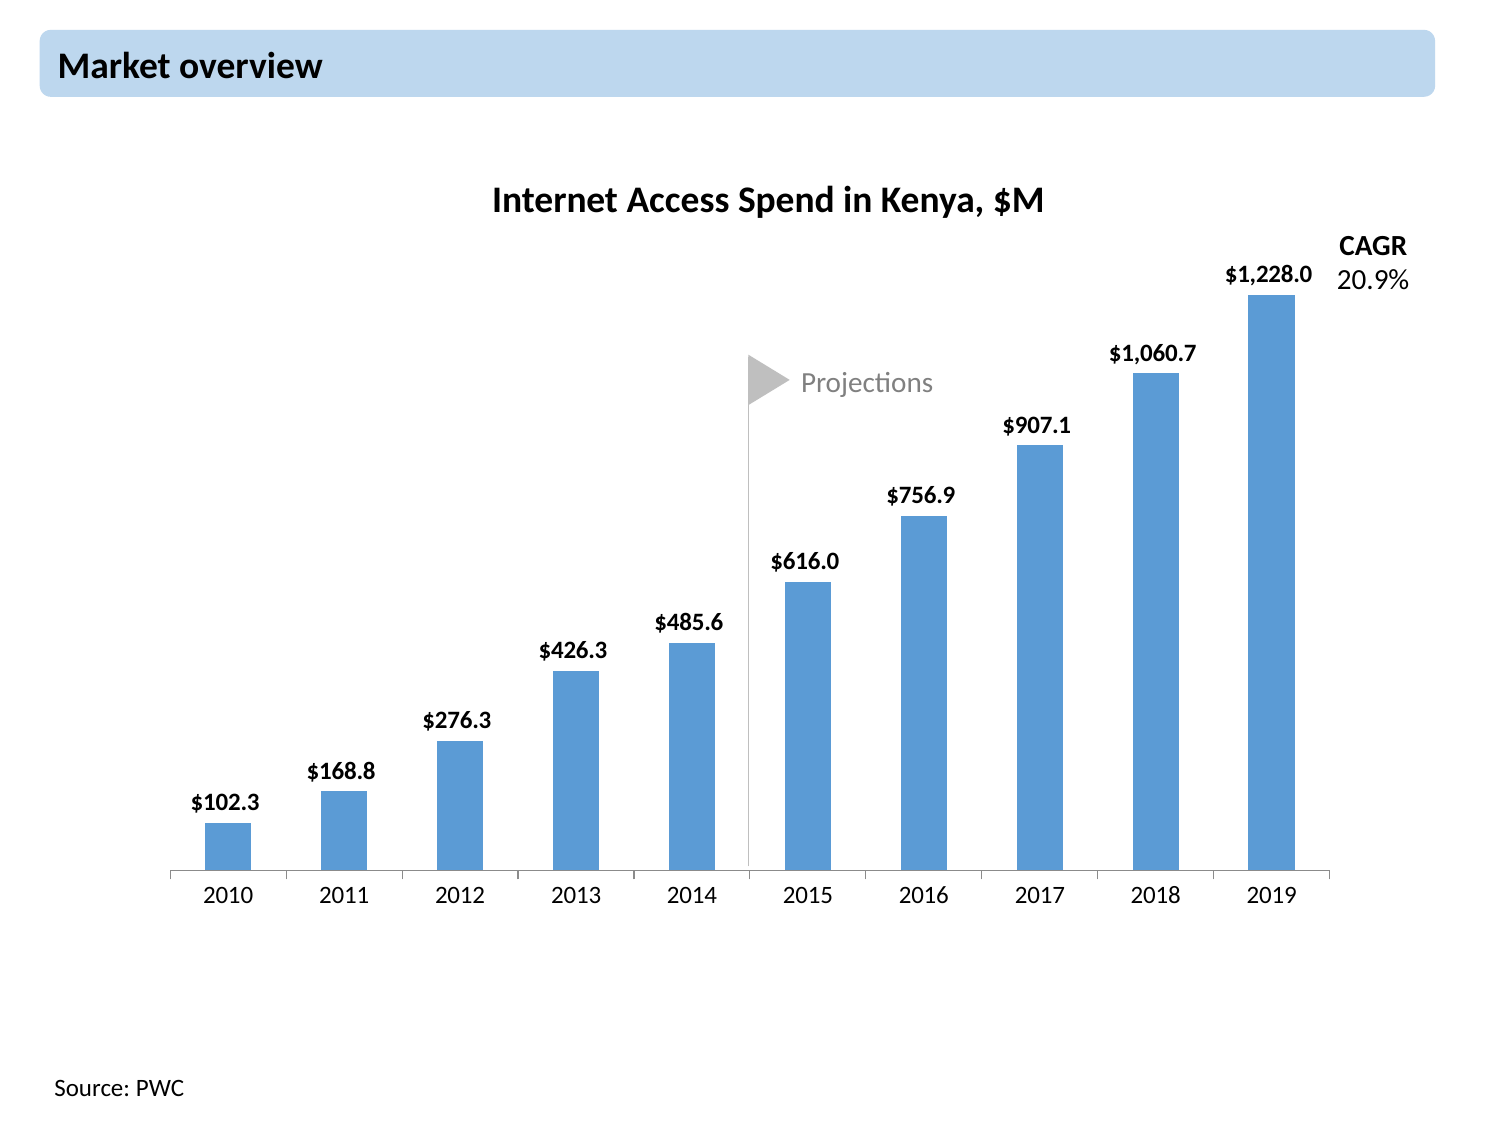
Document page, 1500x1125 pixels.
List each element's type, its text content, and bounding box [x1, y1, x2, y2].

text_box 20.9% [1354, 245, 1493, 321]
chart [146, 200, 1354, 925]
text_box Internet Access Spend in Kenya, $M [224, 160, 1275, 200]
text_box CAGR [1354, 211, 1493, 245]
text_box Market overview [38, 28, 1437, 98]
text_box Source: PWC [39, 1064, 443, 1109]
